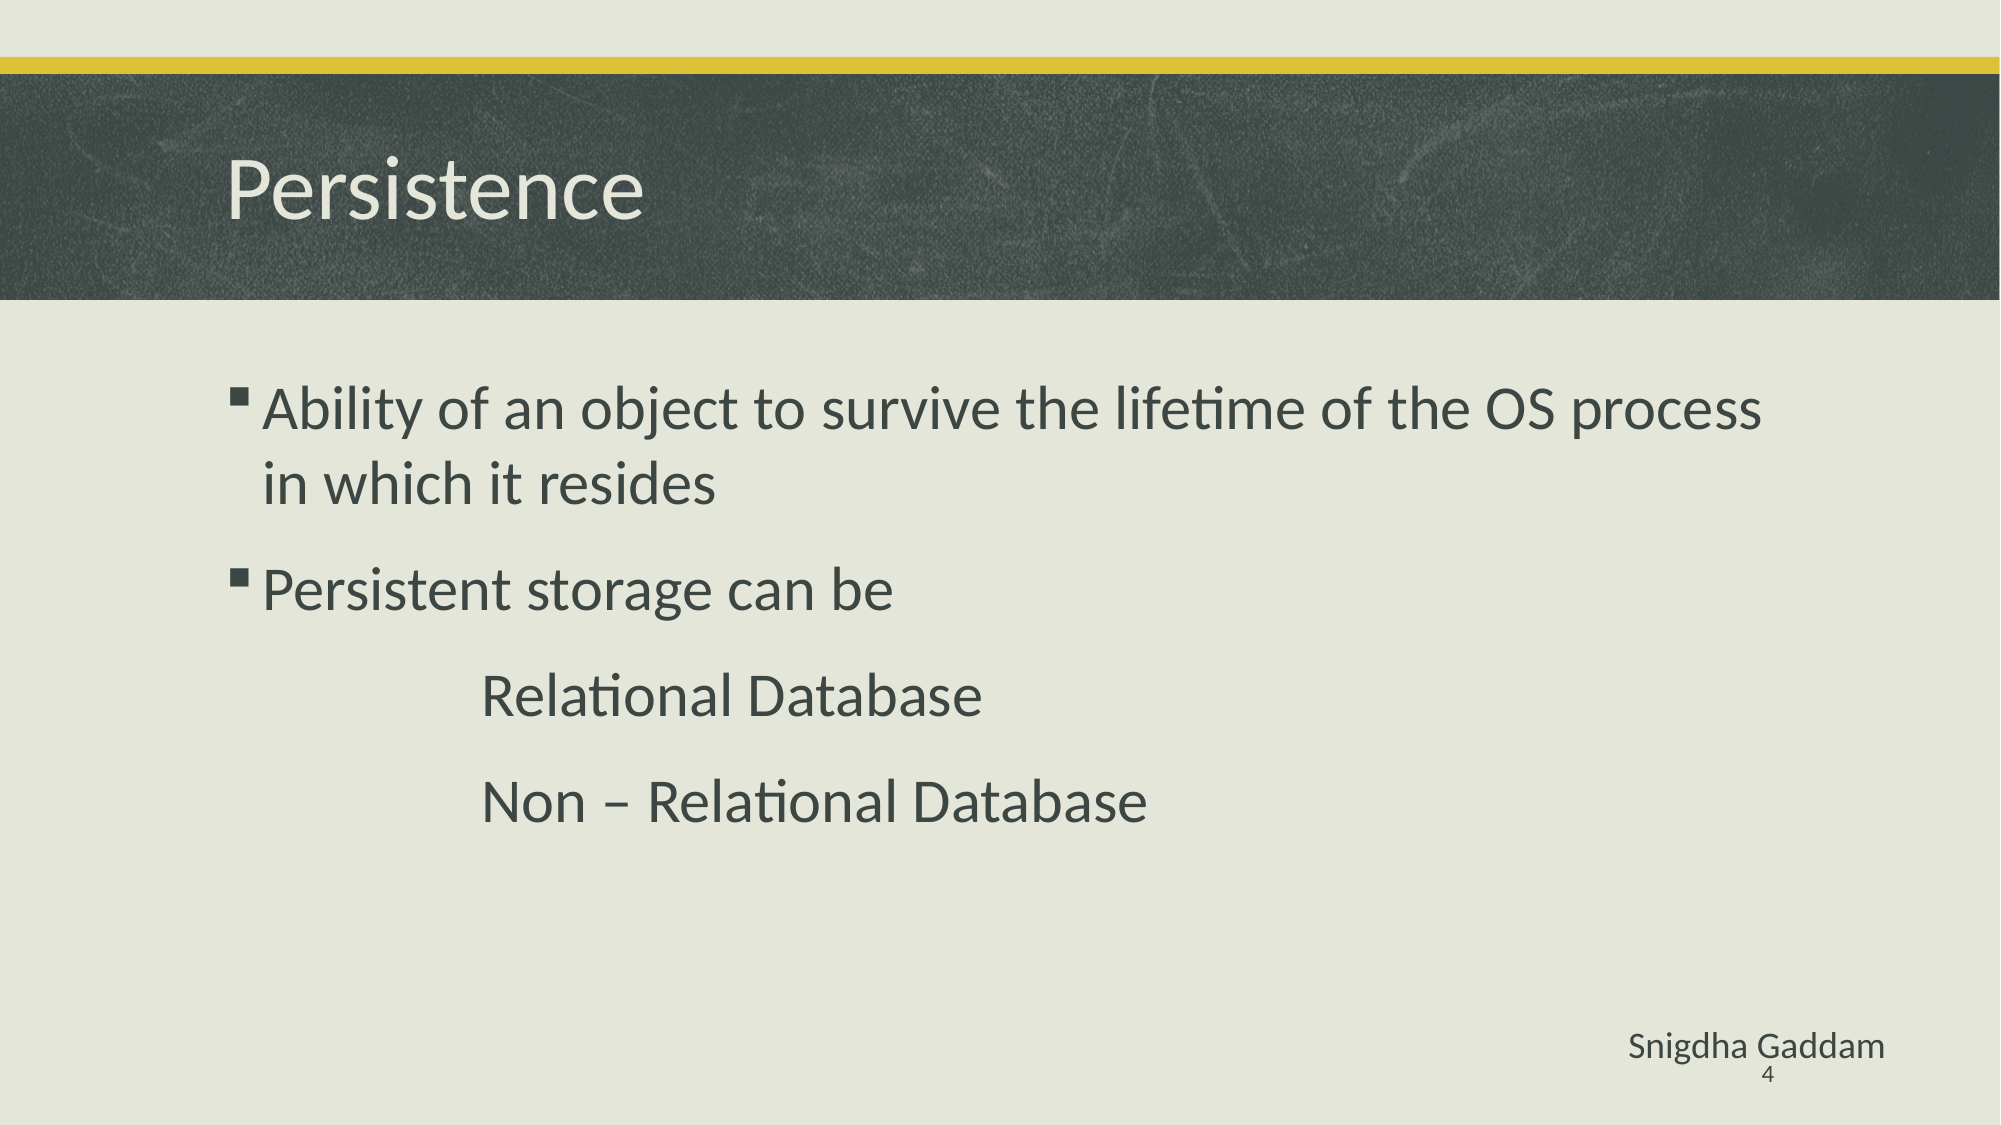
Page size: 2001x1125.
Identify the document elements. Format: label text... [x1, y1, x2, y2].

text_box Snigdha Gaddam [1613, 1013, 1902, 1073]
title Persistence [210, 76, 1790, 300]
picture [0, 74, 2000, 300]
list Ability of an object to survive the lifetime of the OS process in which it resides Persistent storage can be Relational Database Non – Relational Database [210, 359, 1790, 1014]
slide_number 4 [1466, 1042, 1790, 1103]
